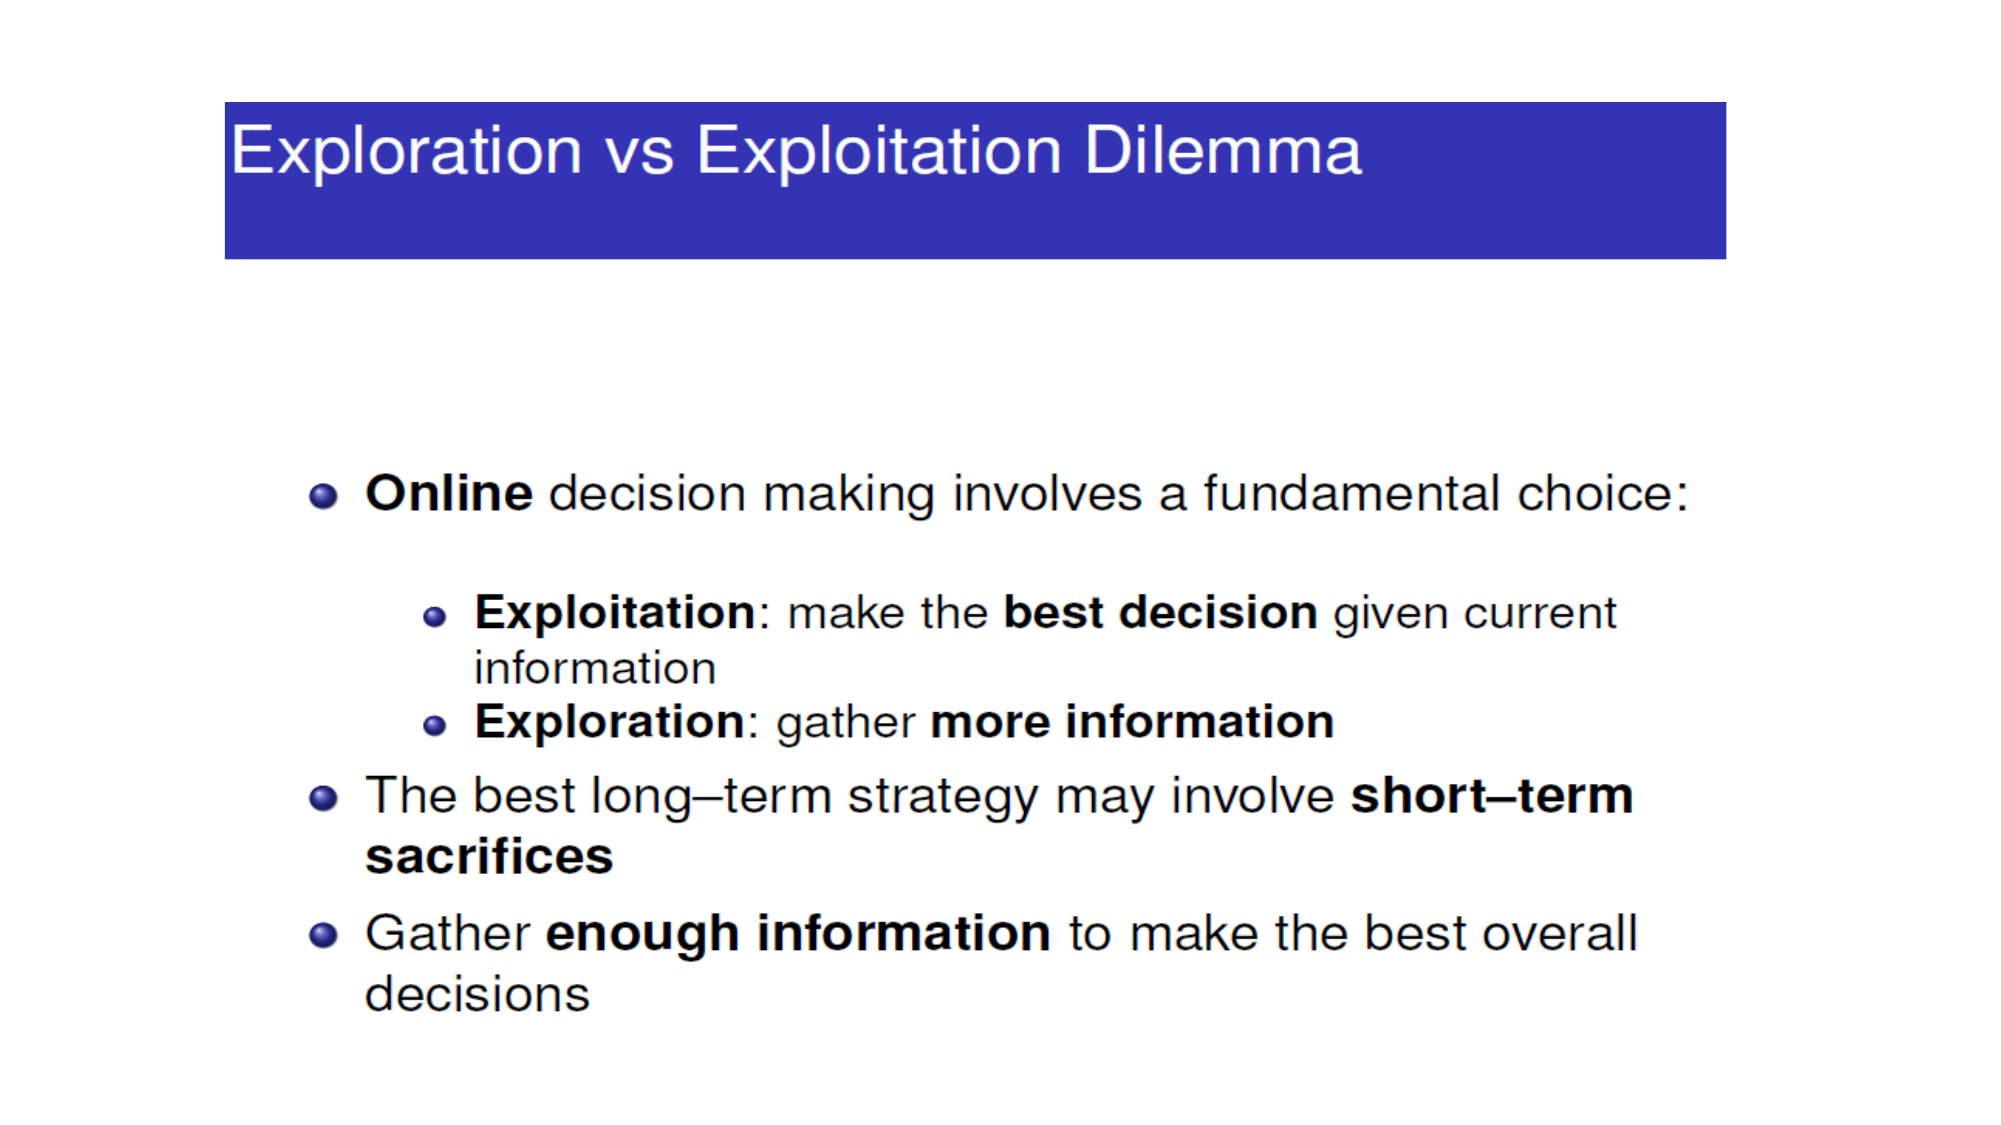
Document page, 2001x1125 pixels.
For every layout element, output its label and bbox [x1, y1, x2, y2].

picture [224, 102, 1727, 1063]
